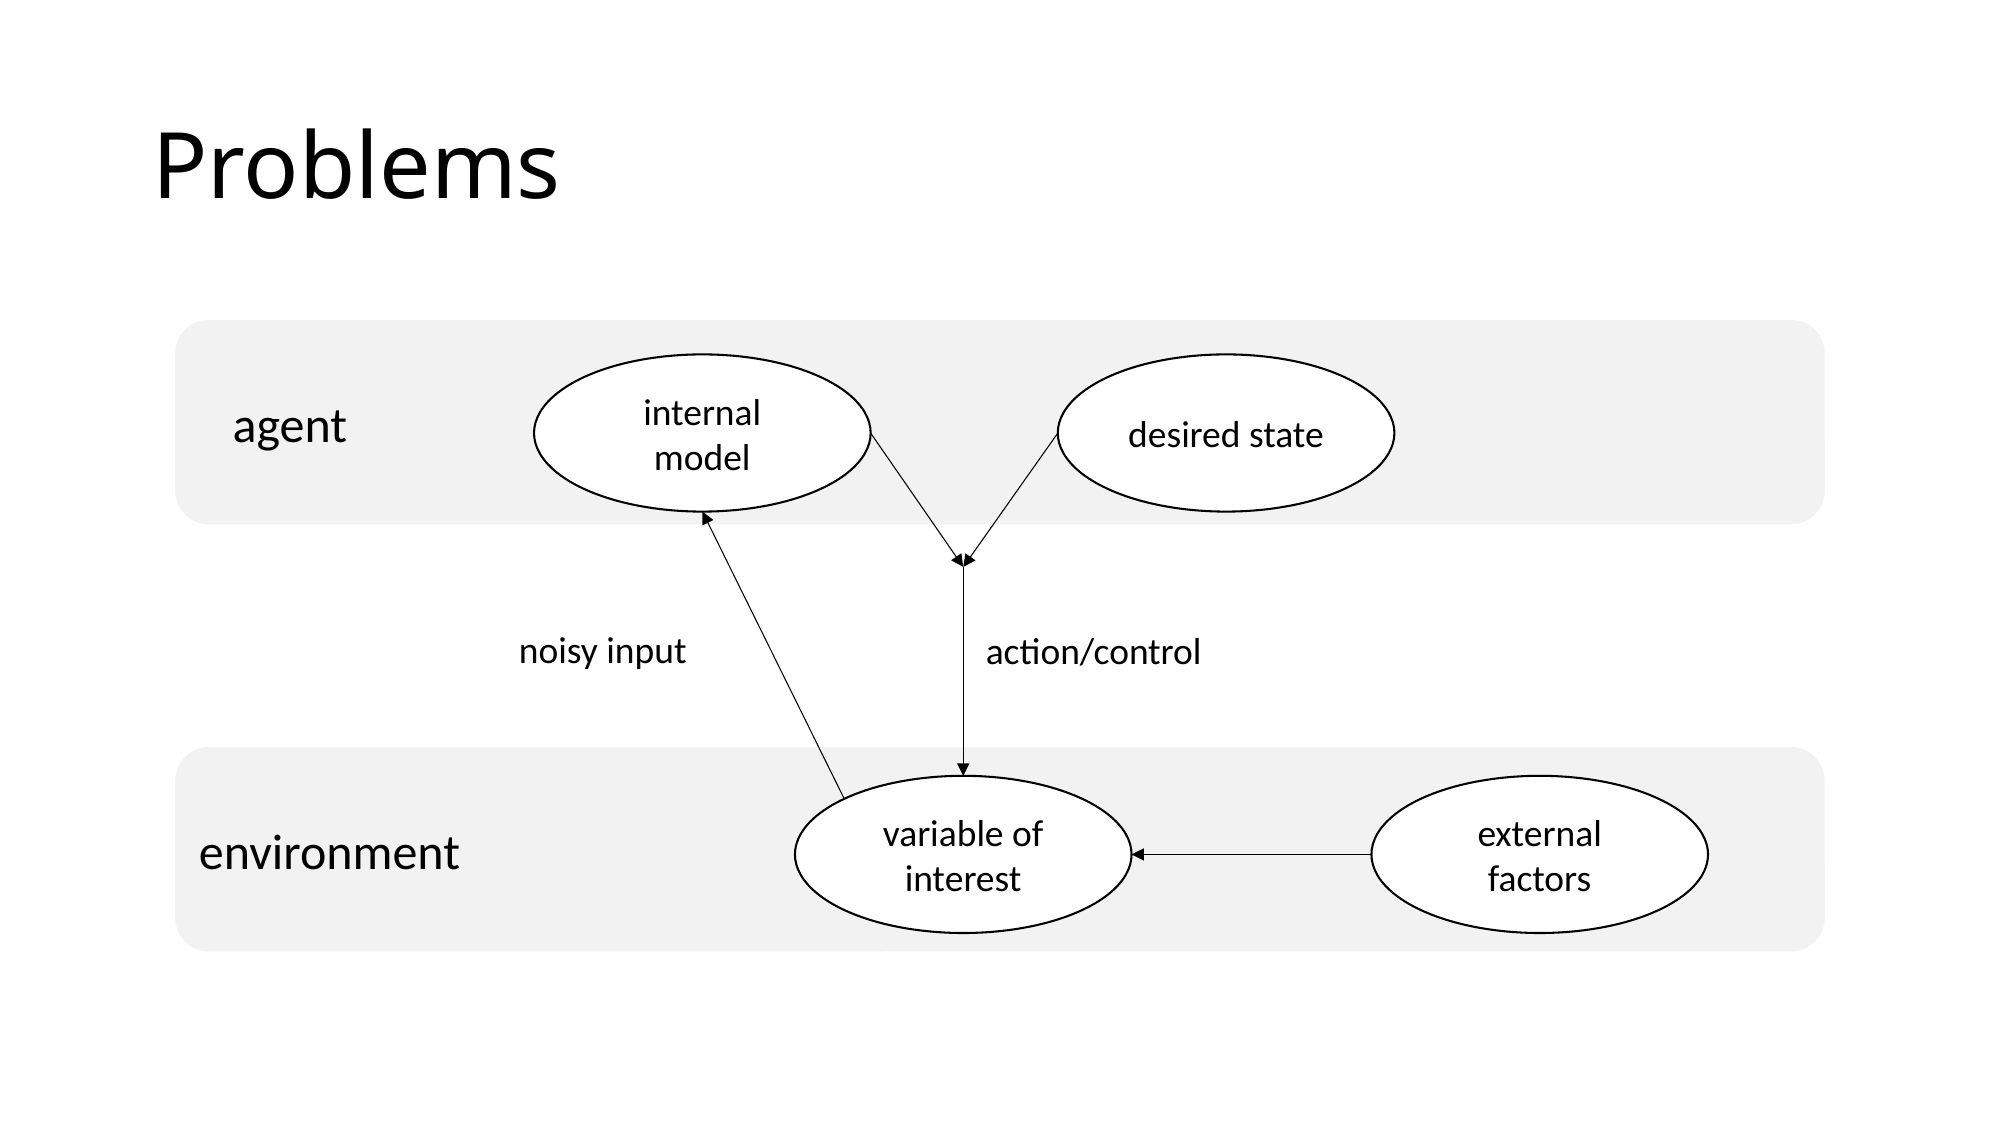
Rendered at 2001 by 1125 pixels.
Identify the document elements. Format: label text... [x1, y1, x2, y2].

text_box agent [173, 317, 1827, 527]
text_box noisy input [504, 618, 702, 679]
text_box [963, 432, 1058, 567]
text_box desired state [1056, 353, 1396, 513]
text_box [702, 511, 845, 799]
title Problems [137, 59, 1863, 278]
text_box action/control [970, 619, 1243, 680]
text_box variable of interest [793, 774, 1133, 935]
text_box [870, 432, 963, 567]
text_box environment [173, 744, 1827, 954]
text_box internal model [532, 353, 872, 513]
text_box external factors [1370, 774, 1710, 935]
